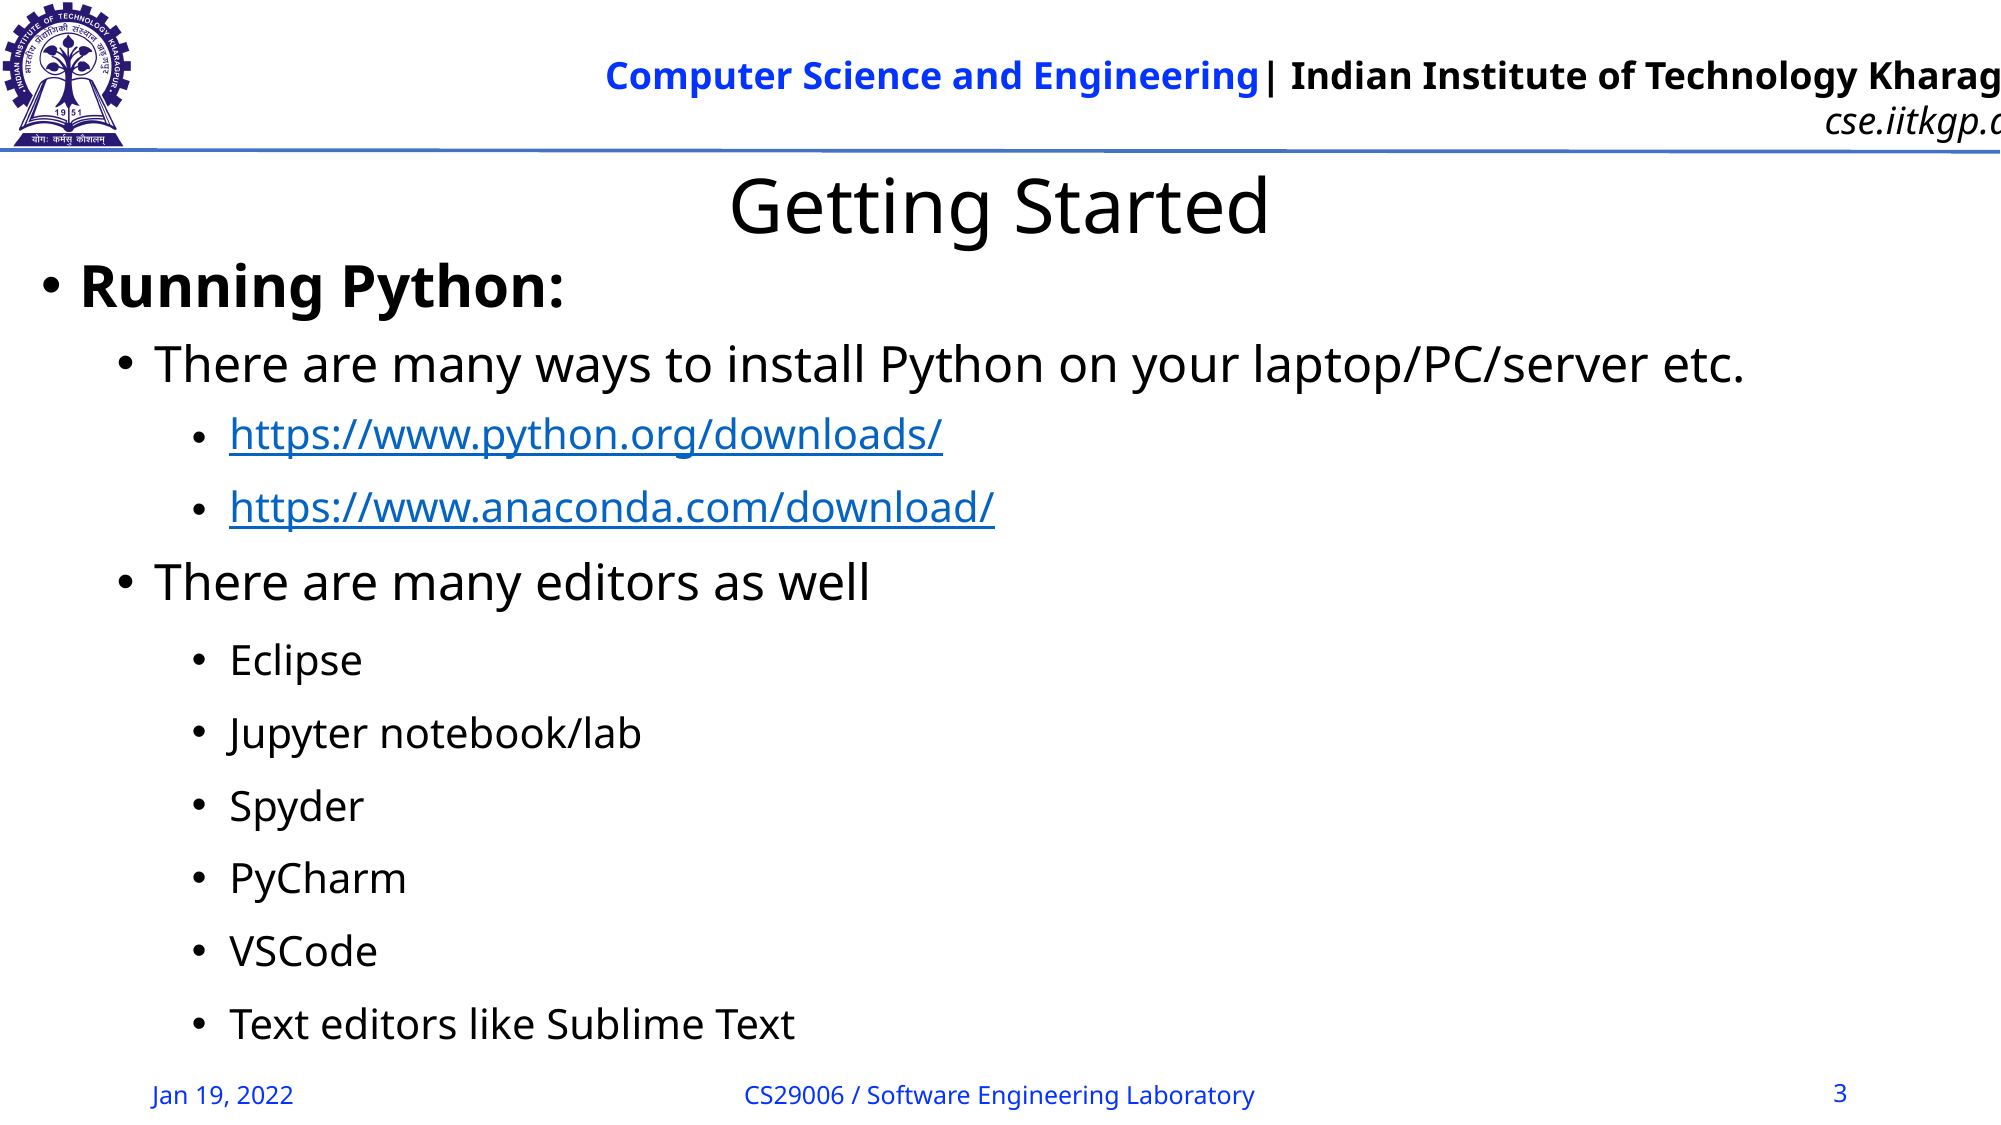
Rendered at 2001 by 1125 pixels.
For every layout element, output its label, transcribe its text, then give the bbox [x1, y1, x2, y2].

text_box Running Python: There are many ways to install Python on your laptop/PC/server etc. https://www.python.org/downloads/ https://www.anaconda.com/download/ There are many editors as well Eclipse Jupyter notebook/lab Spyder PyCharm VSCode Text editors like Sublime Text [27, 249, 1985, 1014]
slide_number 3 [1733, 1065, 1863, 1125]
footer CS29006 / Software Engineering Laboratory [331, 1065, 1670, 1125]
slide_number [137, 1065, 331, 1125]
title Getting Started [406, 108, 1593, 249]
picture [2, 2, 131, 147]
